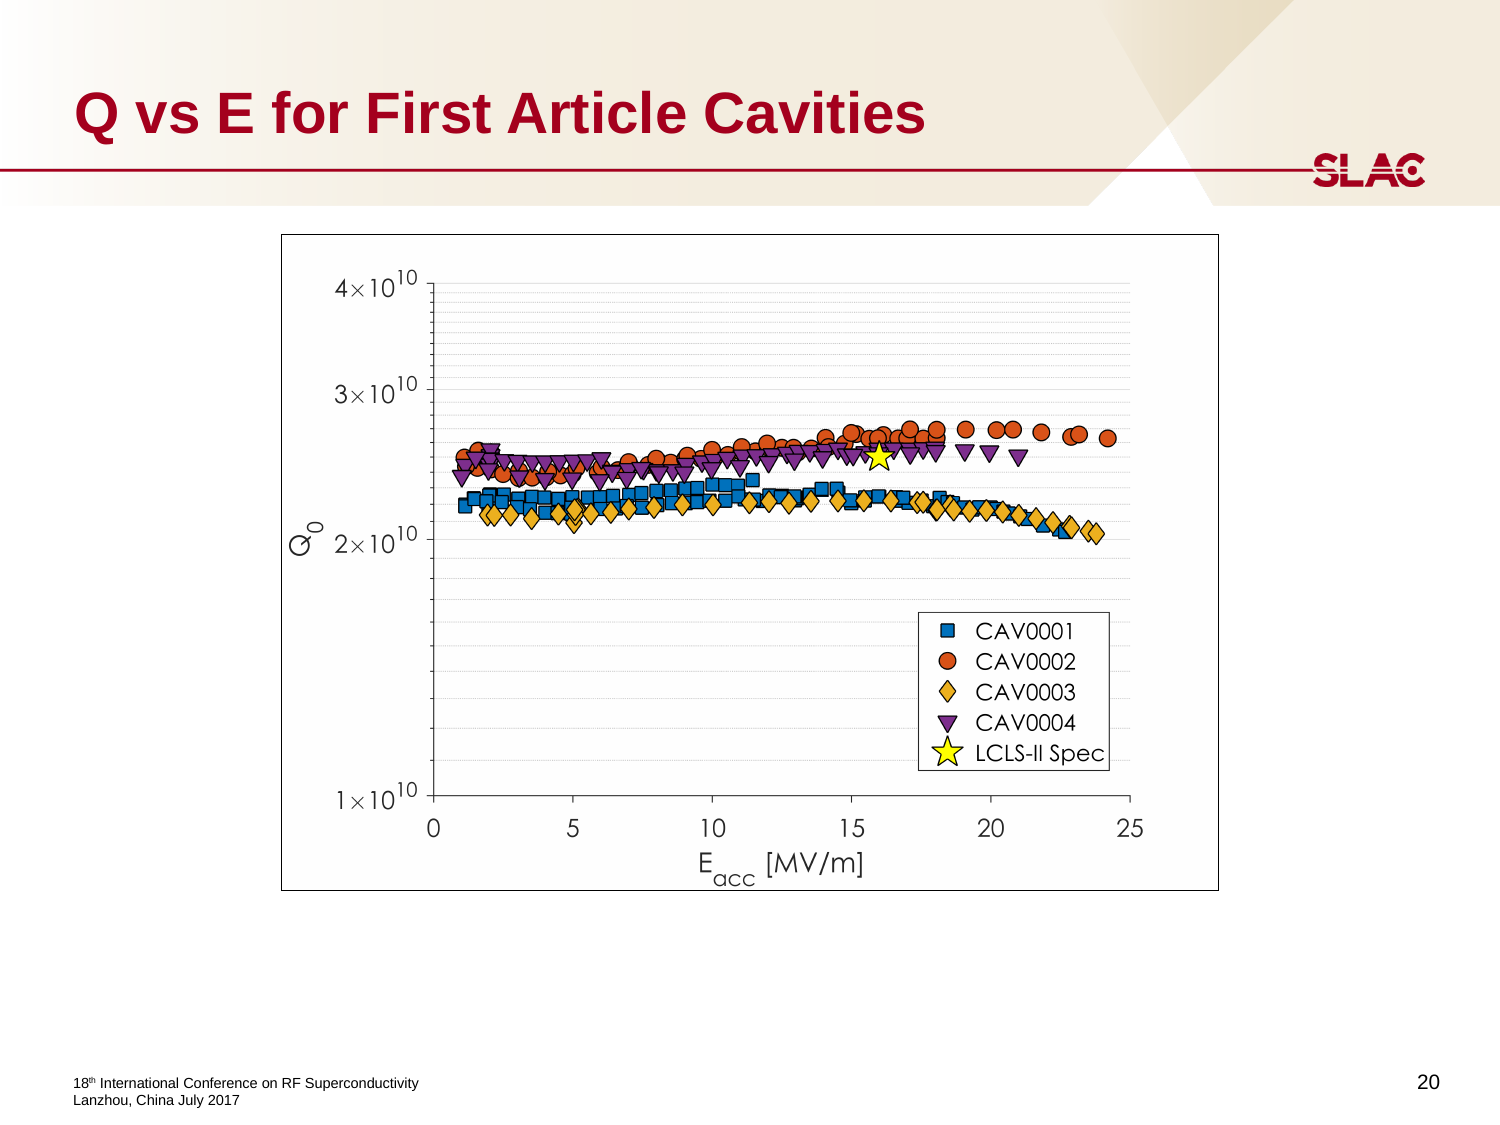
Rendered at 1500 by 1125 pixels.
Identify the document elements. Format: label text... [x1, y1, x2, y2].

picture [0, 0, 1500, 206]
title Q vs E for First Article Cavities [74, 21, 1404, 145]
footer 18th International Conference on RF Superconductivity Lanzhou, China July 2017 [73, 1073, 750, 1125]
slide_number 20 [1405, 1036, 1458, 1125]
picture [280, 234, 1219, 891]
